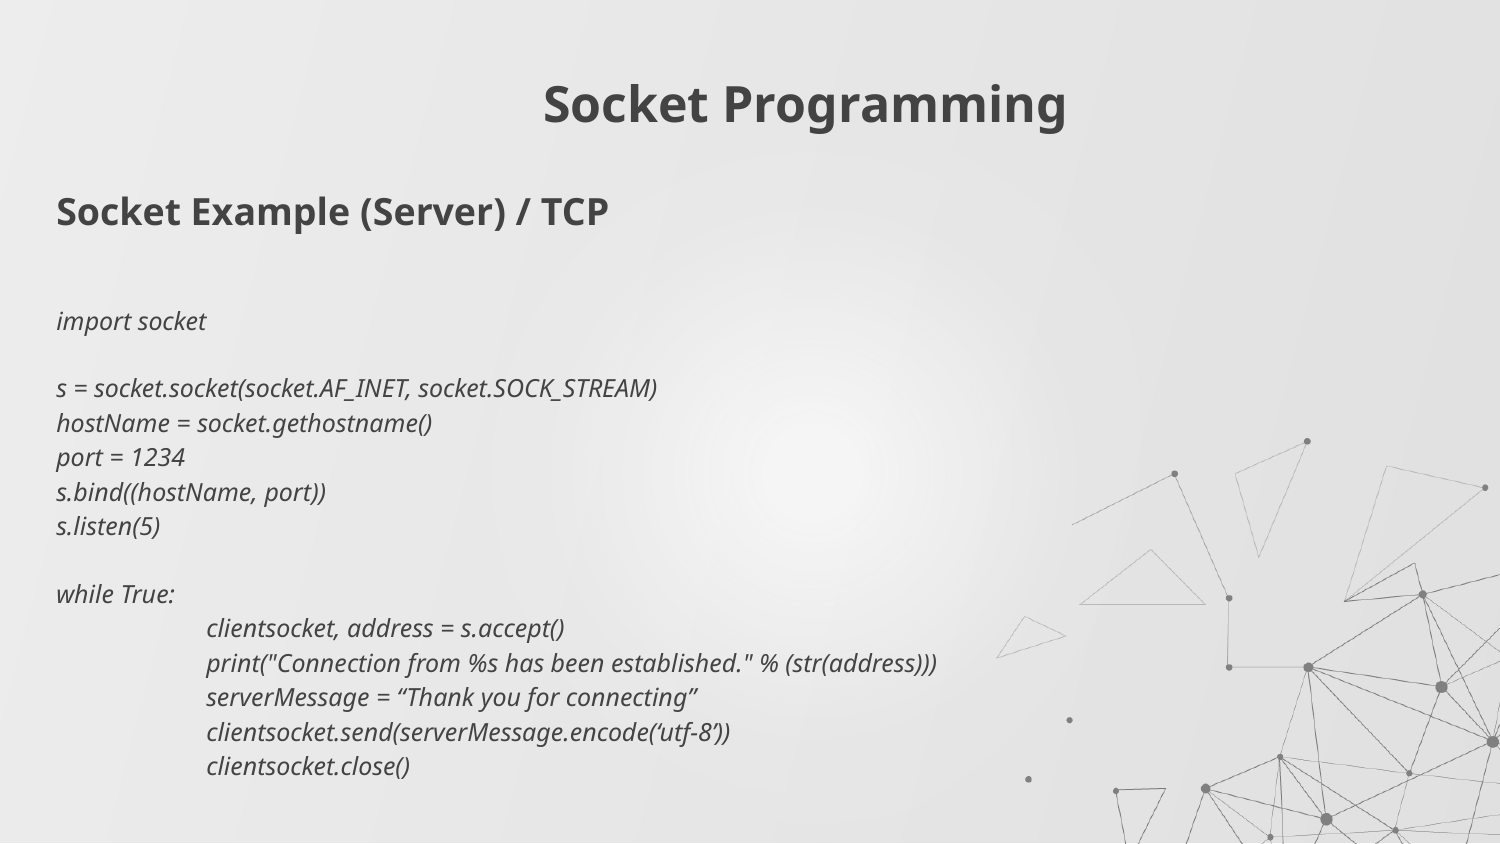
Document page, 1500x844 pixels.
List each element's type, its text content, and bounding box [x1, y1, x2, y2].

title Socket Programming [322, 57, 1290, 160]
list Socket Example (Server) / TCP import socket s = socket.socket(socket.AF_INET, socket.SOCK_STREAM) hostName = socket.gethostname() port = 1234 s.bind((hostName, port)) s.listen(5) while True: clientsocket, address = s.accept() print("Connection from %s has been established." % (str(address))) serverMessage = “Thank you for connecting” clientsocket.send(serverMessage.encode(‘utf-8’)) clientsocket.close() [41, 166, 1459, 832]
picture [0, 0, 1500, 844]
